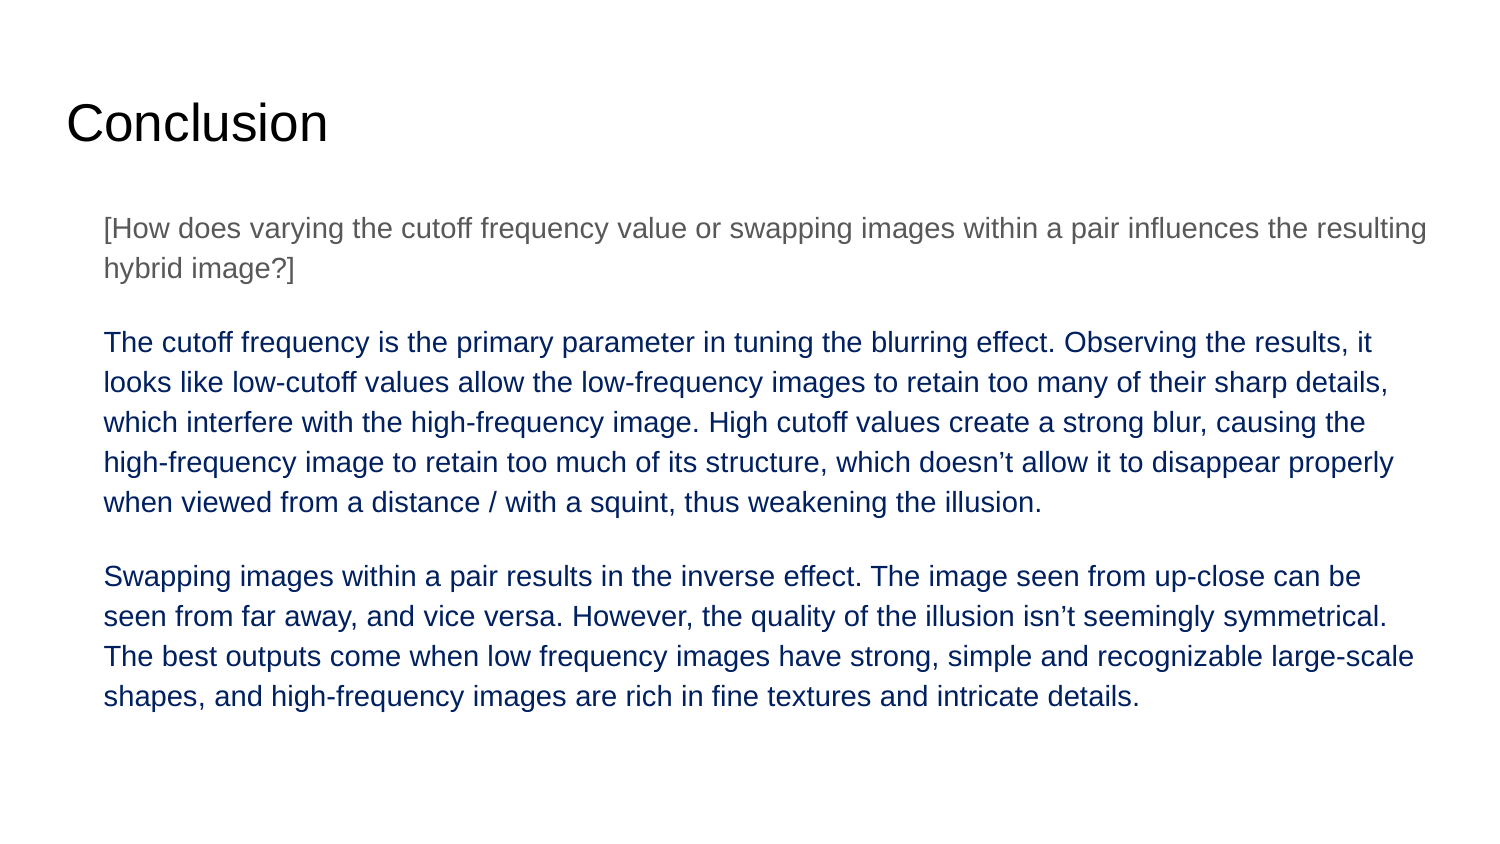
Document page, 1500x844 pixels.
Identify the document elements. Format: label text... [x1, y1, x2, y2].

title Conclusion [51, 72, 1449, 167]
list [How does varying the cutoff frequency value or swapping images within a pair influences the resulting hybrid image?] The cutoff frequency is the primary parameter in tuning the blurring effect. Observing the results, it looks like low-cutoff values allow the low-frequency images to retain too many of their sharp details, which interfere with the high-frequency image. High cutoff values create a strong blur, causing the high-frequency image to retain too much of its structure, which doesn’t allow it to disappear properly when viewed from a distance / with a squint, thus weakening the illusion. Swapping images within a pair results in the inverse effect. The image seen from up-close can be seen from far away, and vice versa. However, the quality of the illusion isn’t seemingly symmetrical. The best outputs come when low frequency images have strong, simple and recognizable large-scale shapes, and high-frequency images are rich in fine textures and intricate details. [51, 189, 1449, 750]
